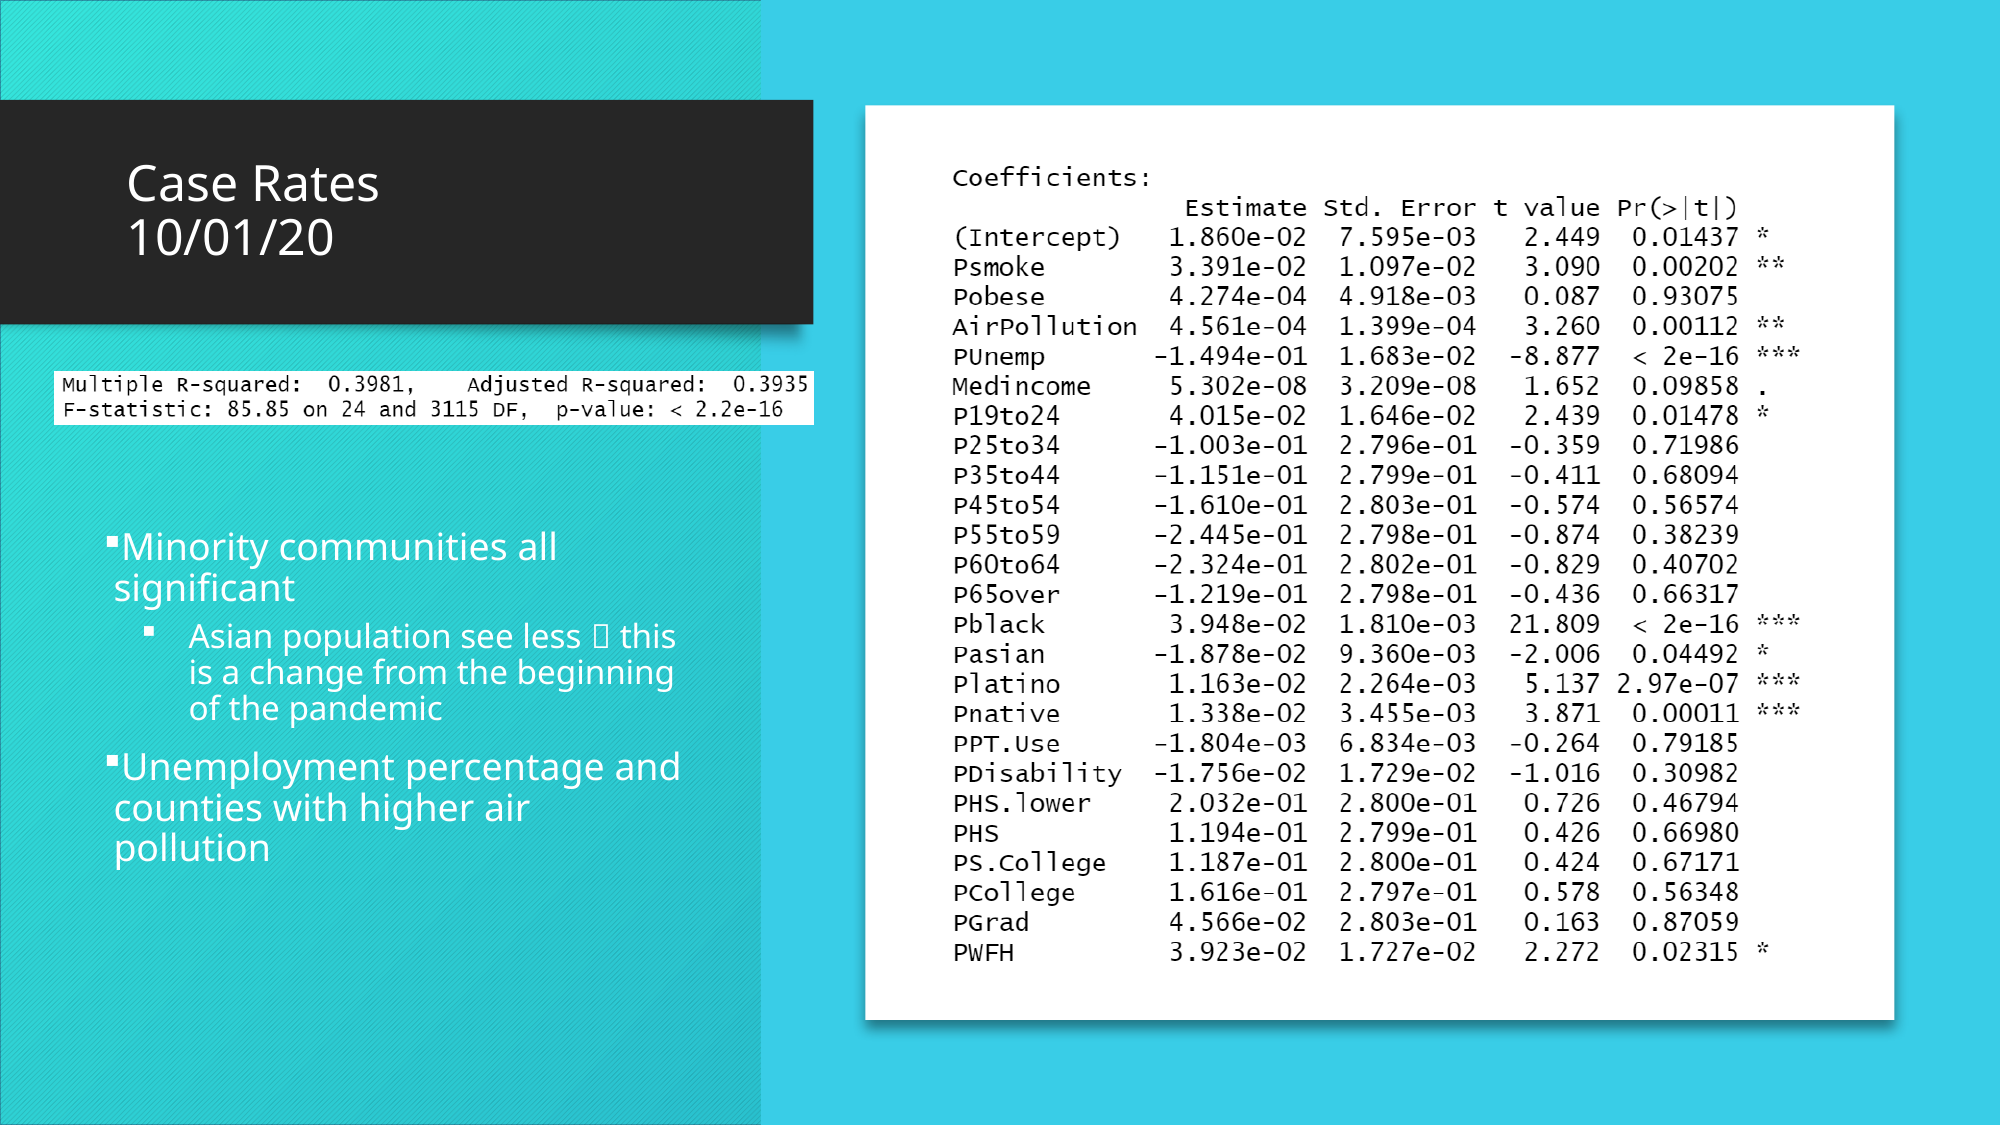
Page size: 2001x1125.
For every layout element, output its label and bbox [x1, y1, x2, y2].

picture [0, 0, 2000, 1125]
list [950, 156, 1809, 968]
